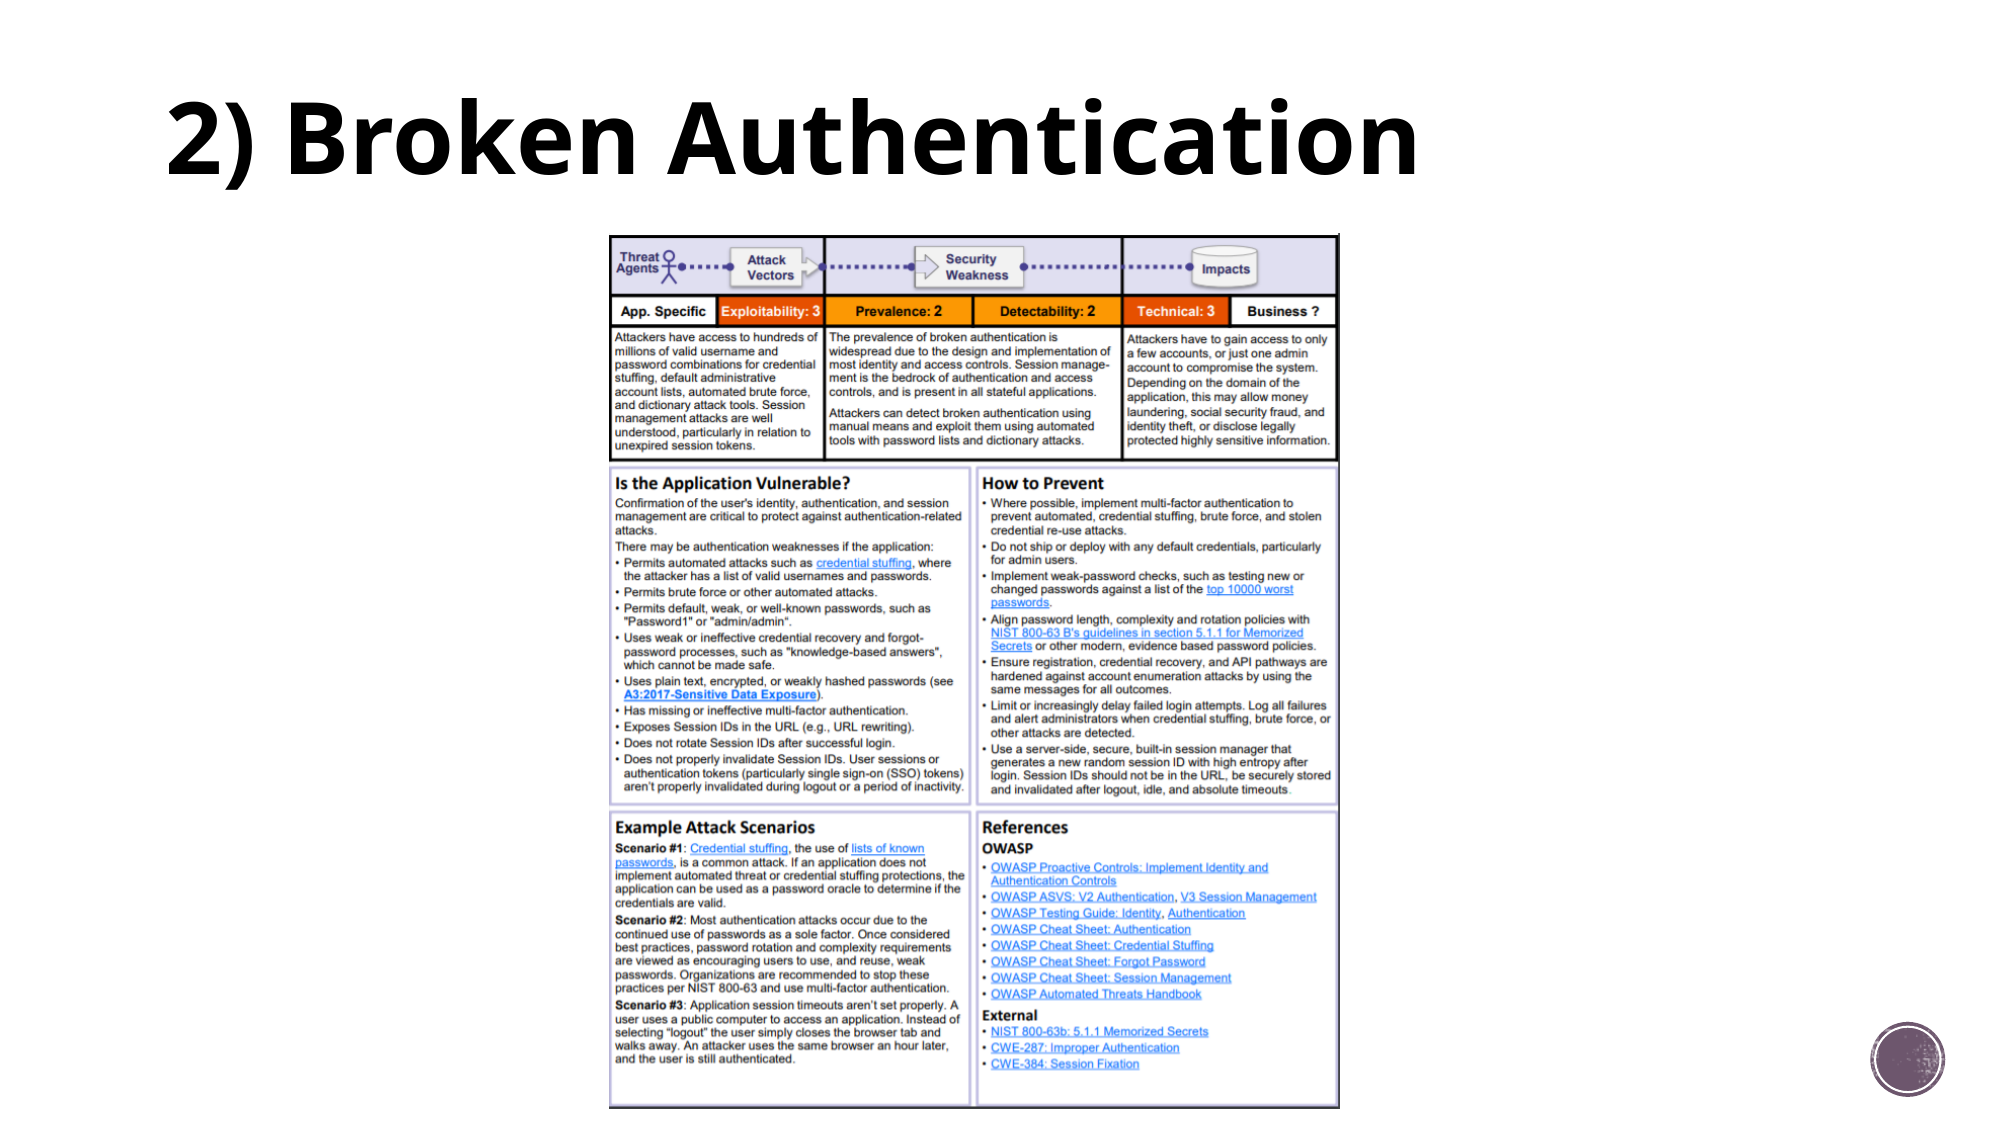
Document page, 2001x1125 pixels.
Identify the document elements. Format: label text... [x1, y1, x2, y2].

title 2) Broken Authentication [149, 16, 1800, 281]
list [612, 235, 1339, 1108]
